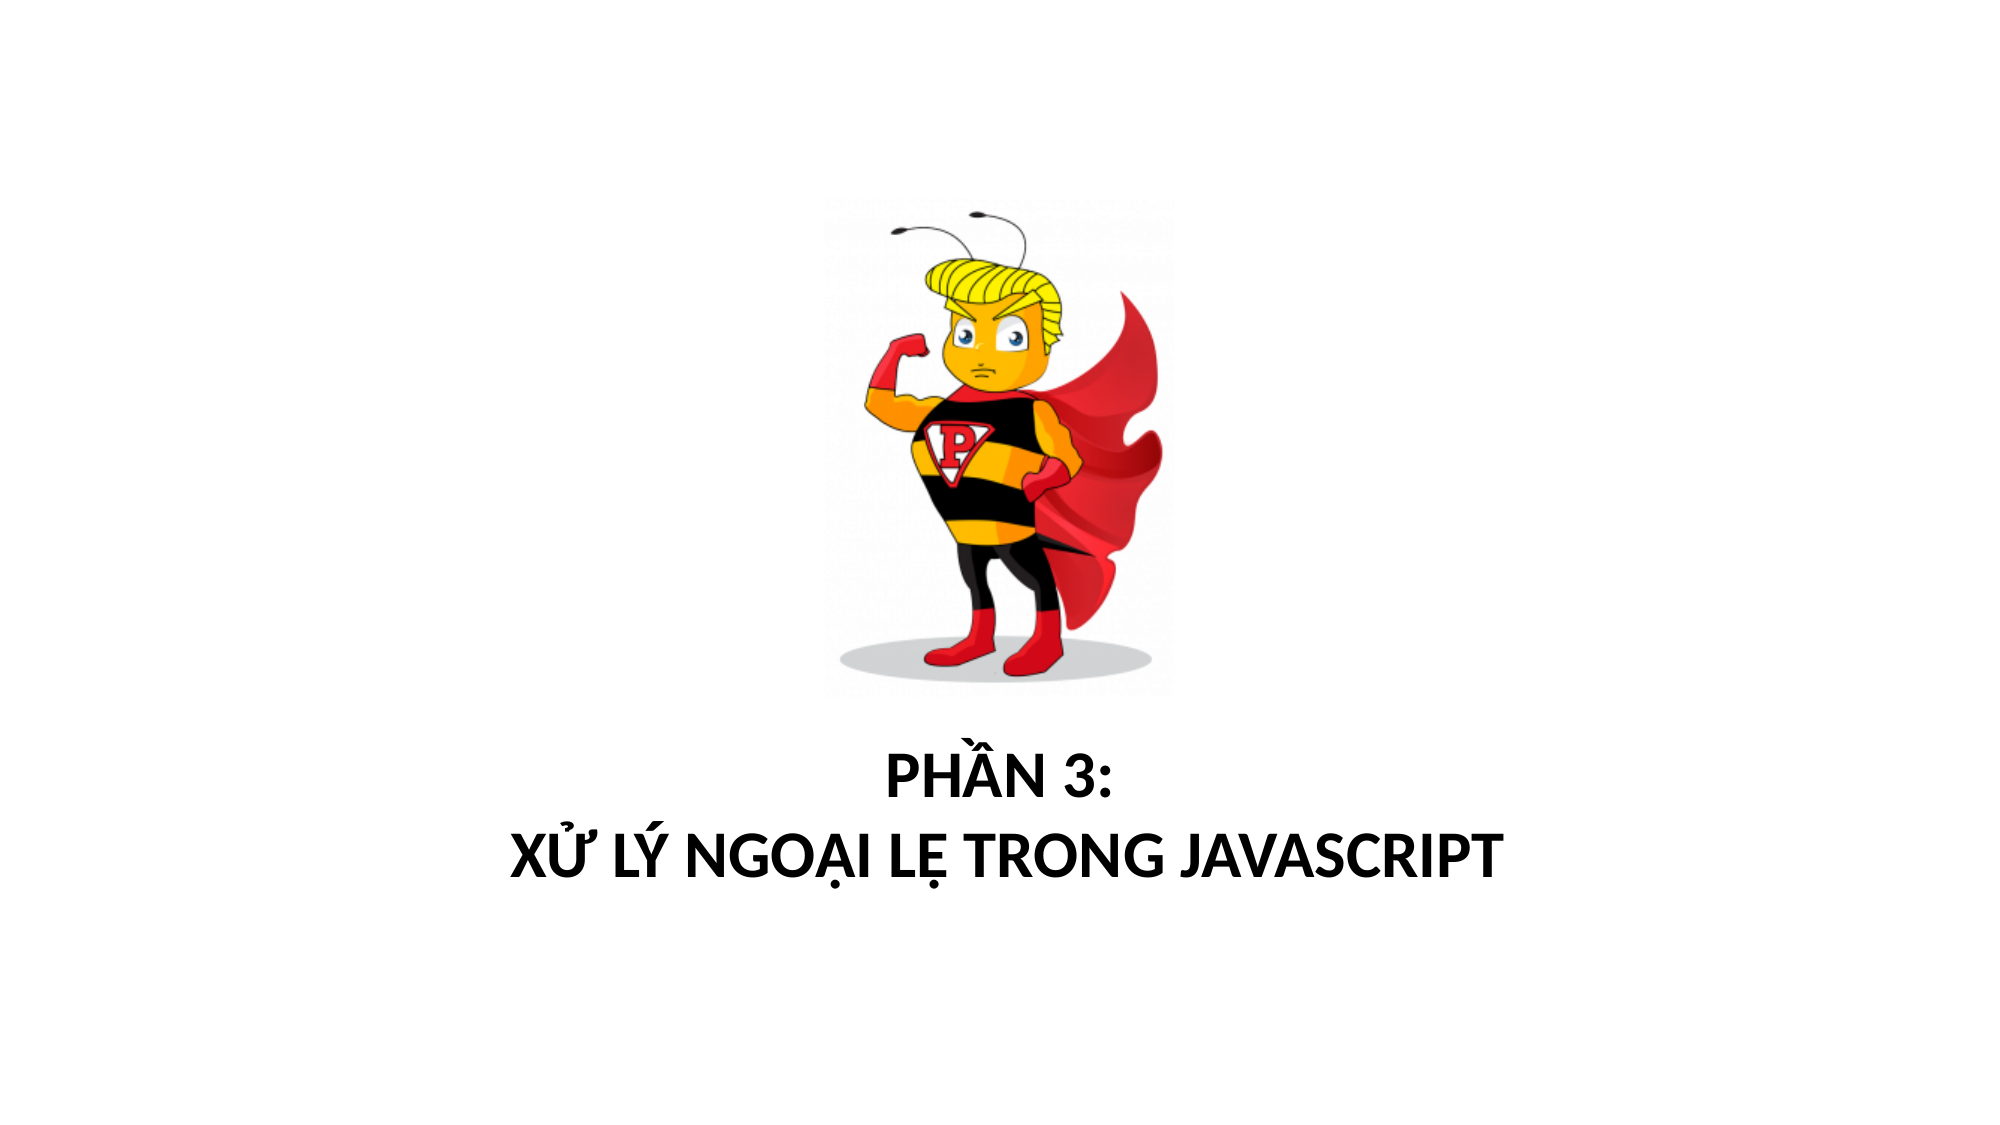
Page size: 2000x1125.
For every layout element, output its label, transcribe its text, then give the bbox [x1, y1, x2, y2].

picture [824, 199, 1176, 697]
title PHẦN 3: XỬ LÝ NGOẠI LỆ TRONG JAVASCRIPT [157, 722, 1858, 947]
